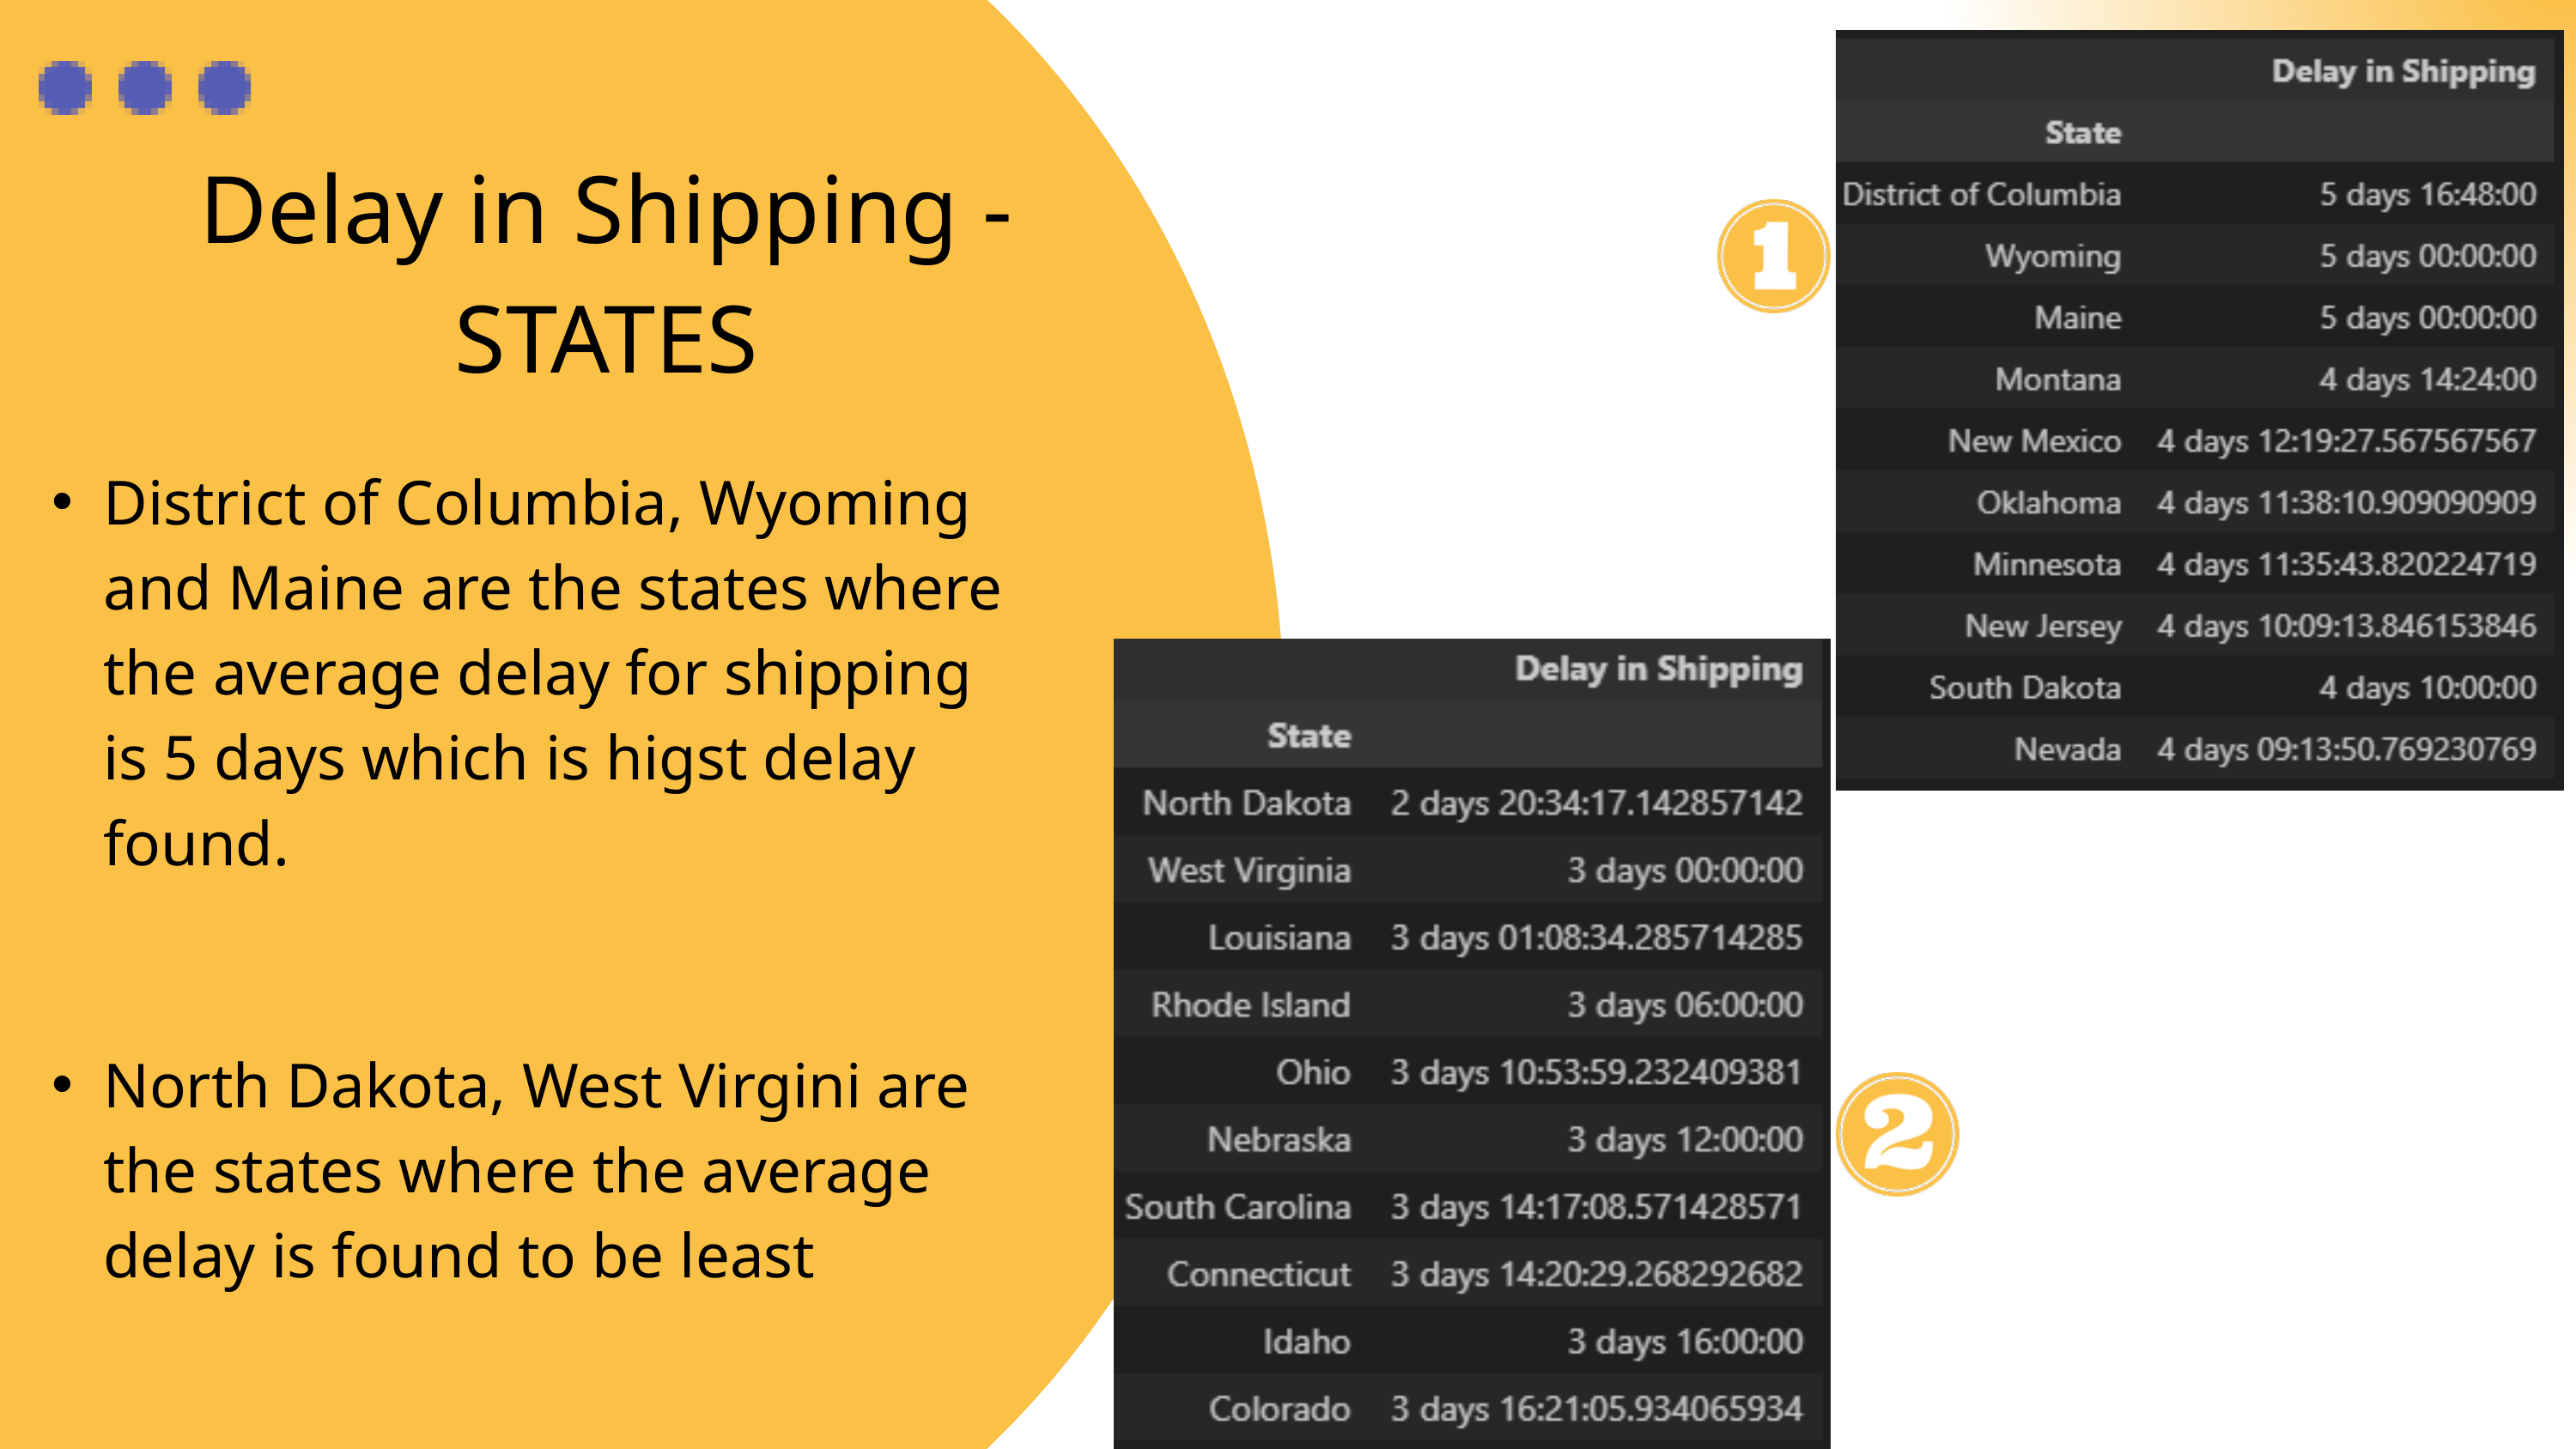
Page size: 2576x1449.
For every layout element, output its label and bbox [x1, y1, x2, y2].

text_box [1717, 199, 1831, 313]
text_box [1835, 30, 2564, 791]
text_box [1835, 1072, 1959, 1197]
text_box [1883, 0, 2576, 640]
text_box [0, 0, 1289, 1449]
text_box [1292, 639, 1831, 1449]
